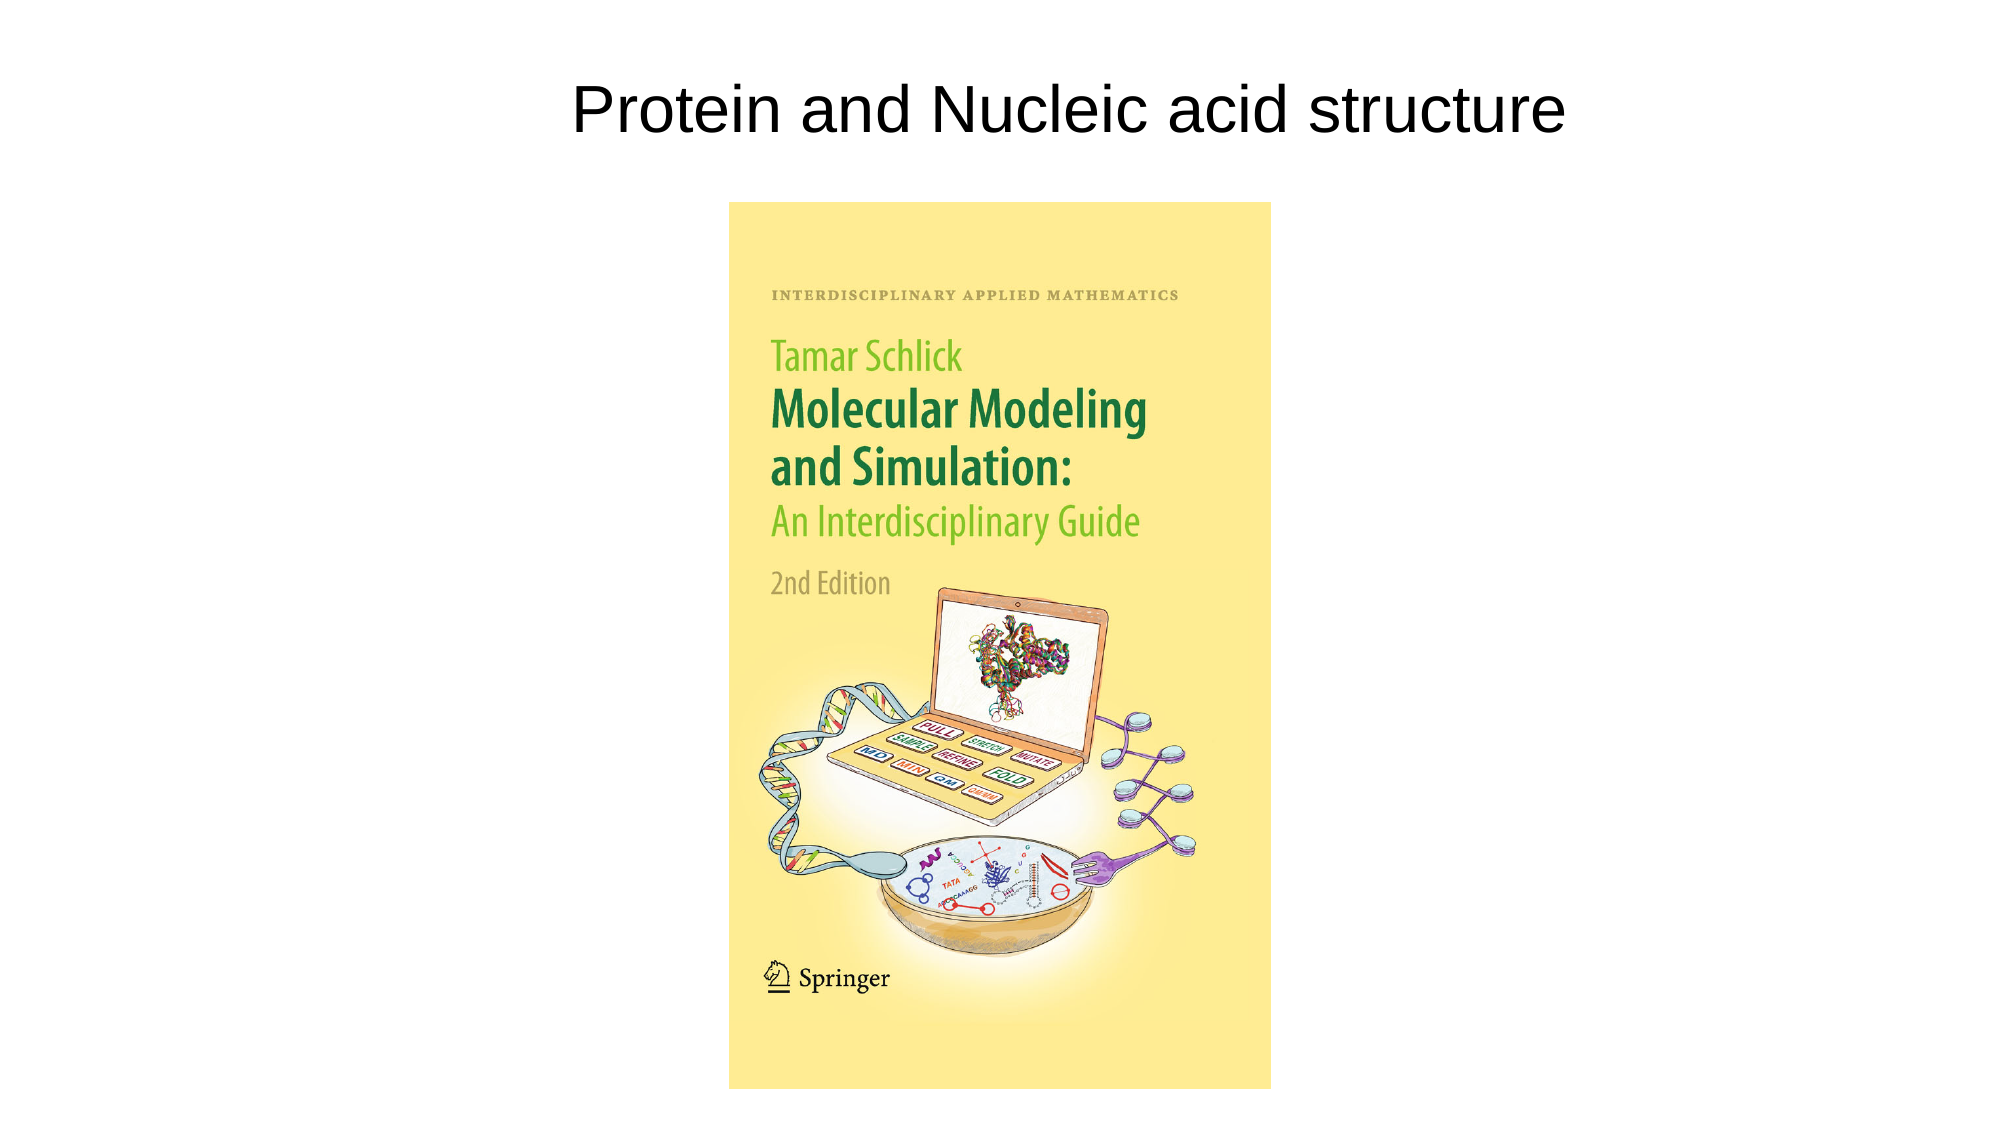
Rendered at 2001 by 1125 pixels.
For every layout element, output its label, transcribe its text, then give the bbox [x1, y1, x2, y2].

picture [729, 202, 1271, 1089]
text_box Protein and Nucleic acid structure [556, 58, 1628, 154]
